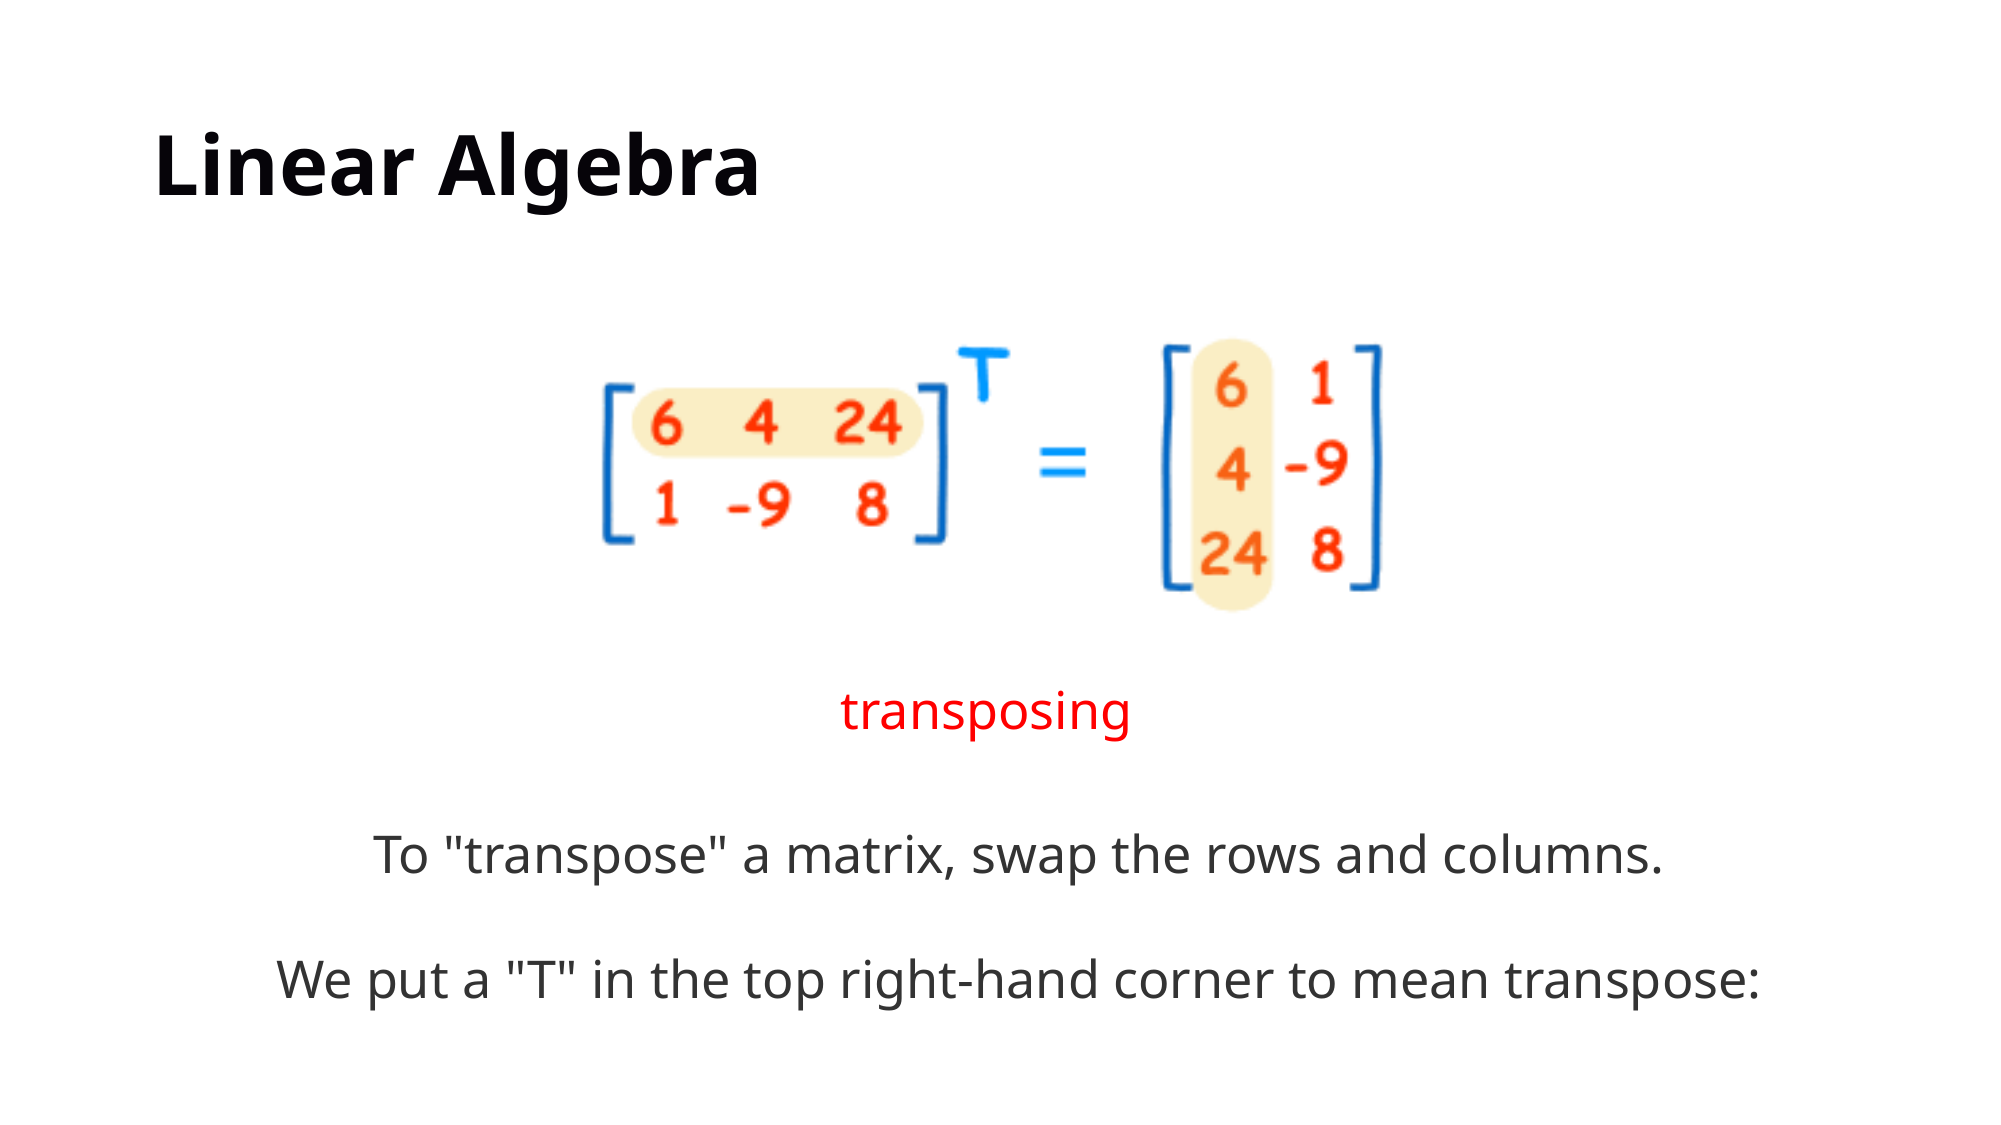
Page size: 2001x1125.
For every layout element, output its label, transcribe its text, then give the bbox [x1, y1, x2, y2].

title Linear Algebra [137, 59, 1863, 278]
text_box transposing [486, 669, 1487, 748]
text_box To "transpose" a matrix, swap the rows and columns. We put a "T" in the top right-hand corner to mean transpose: [90, 814, 1949, 1017]
picture [571, 313, 1429, 638]
